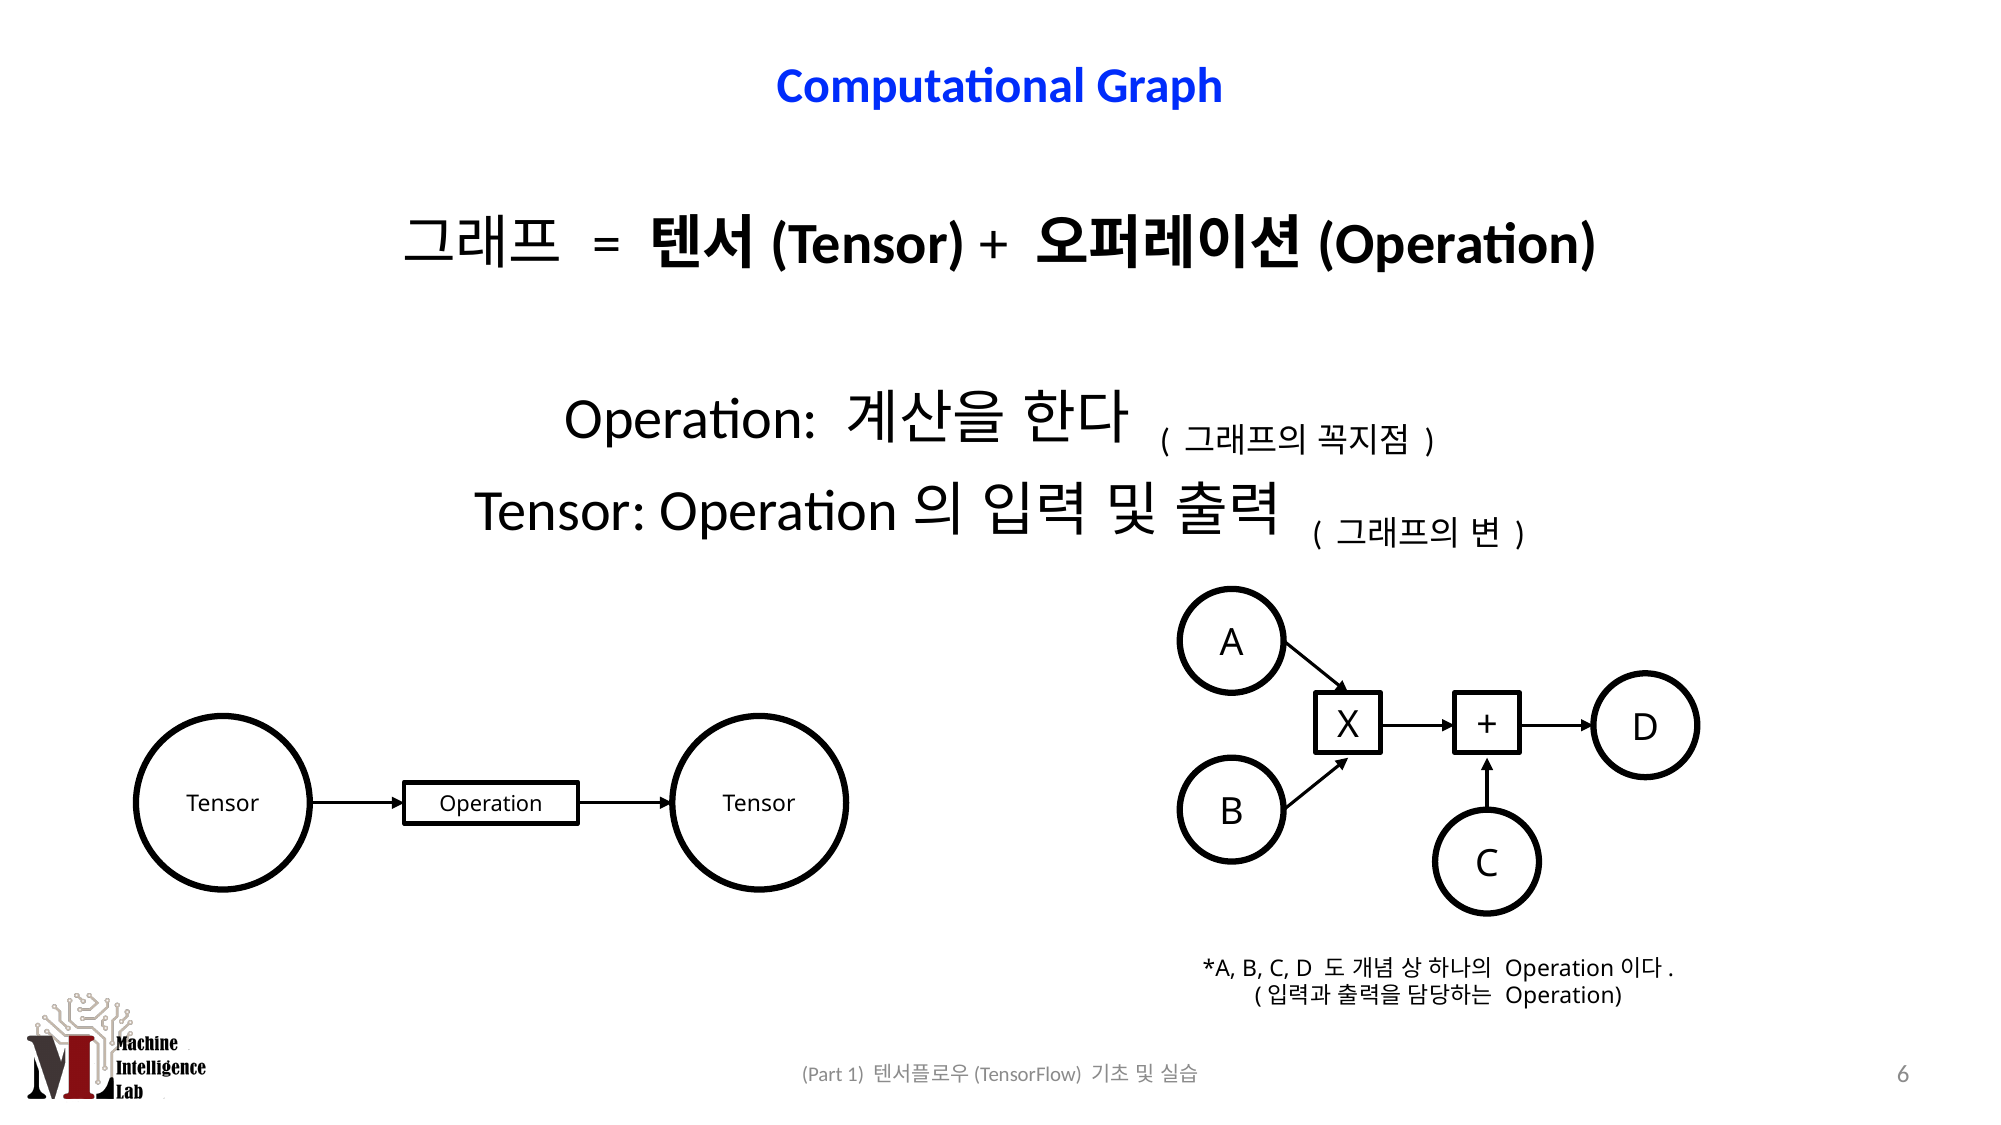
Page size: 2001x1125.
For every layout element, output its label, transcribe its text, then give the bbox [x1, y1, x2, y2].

title Computational Graph [0, 0, 2000, 174]
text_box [135, 715, 847, 890]
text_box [1179, 588, 1698, 1017]
slide_number 5 [1863, 1042, 1925, 1103]
footer (Part 1) 텐서플로우(TensorFlow) 기초 및 실습 [662, 1042, 1338, 1103]
picture [0, 985, 210, 1125]
list 그래프 = 텐서(Tensor) + 오퍼레이션(Operation) Operation: 계산을 한다 (그래프의 꼭지점) Tensor: Operation의 입력 및 출력 (그래프의 변) [75, 205, 1925, 553]
